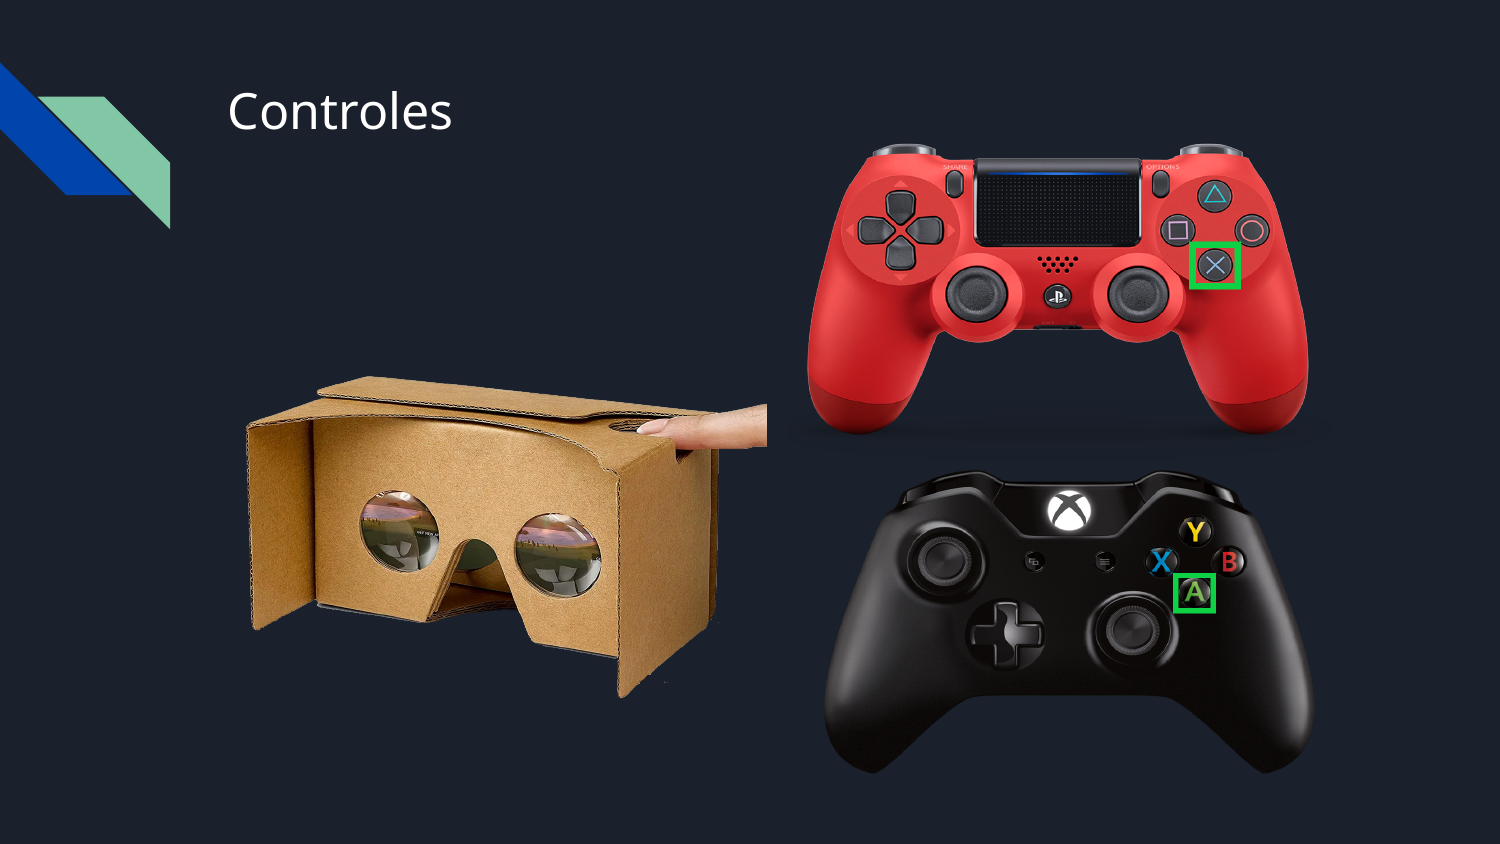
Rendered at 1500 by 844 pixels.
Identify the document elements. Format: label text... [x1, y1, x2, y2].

title Controles [212, 64, 1368, 215]
picture [780, 128, 1342, 779]
picture [212, 301, 768, 704]
